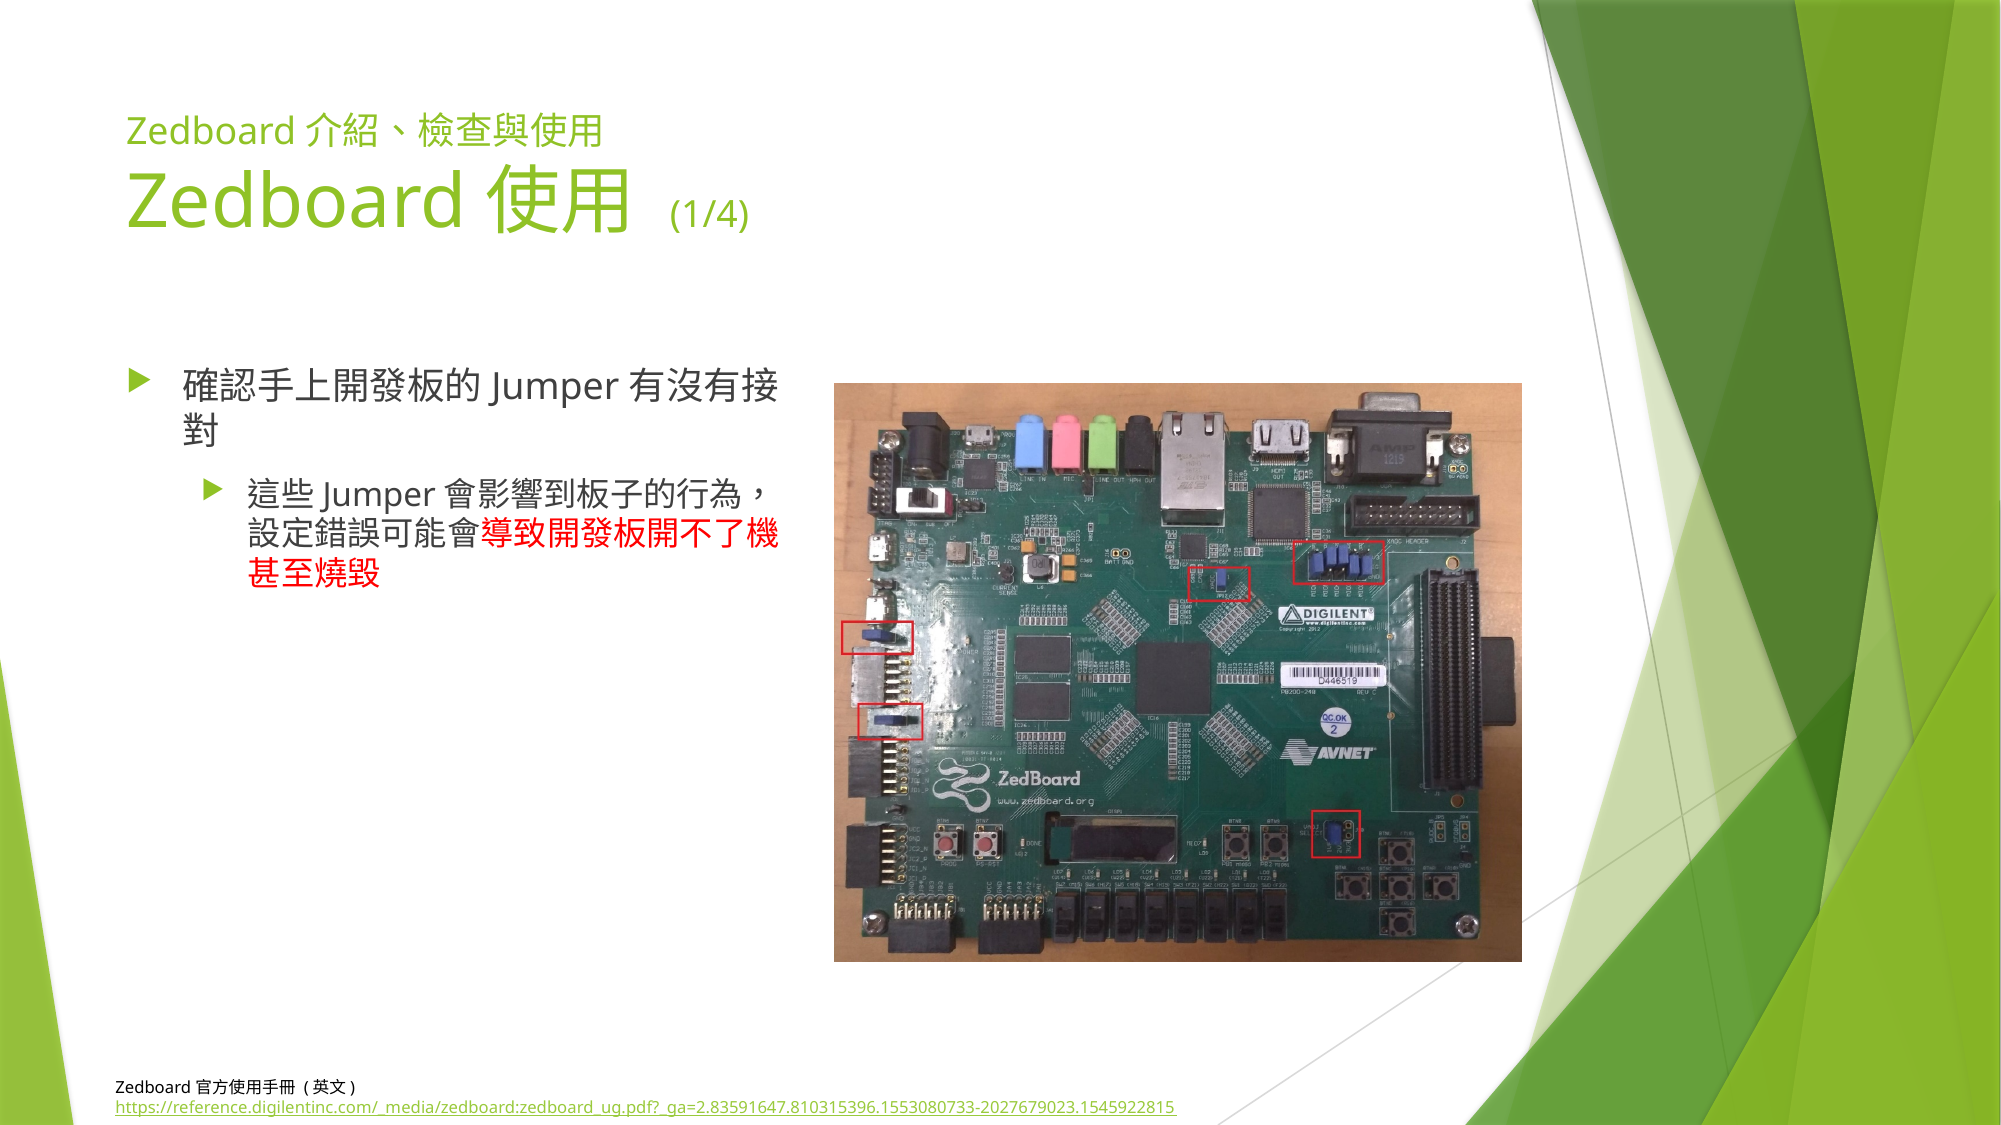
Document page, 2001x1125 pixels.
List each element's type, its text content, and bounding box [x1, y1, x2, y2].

text_box Zedboard官方使用手冊 (英文) https://reference.digilentinc.com/_media/zedboard:zedboard_ug.pdf?_ga=2.83591647.810315396.1553080733-2027679023.1545922815 [100, 1069, 1192, 1125]
title Zedboard介紹、檢查與使用 Zedboard使用 (1/4) [111, 99, 1522, 317]
list 確認手上開發板的Jumper有沒有接對 這些Jumper會影響到板子的行為，設定錯誤可能會導致開發板開不了機甚至燒毀 [111, 354, 798, 992]
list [834, 383, 1522, 963]
